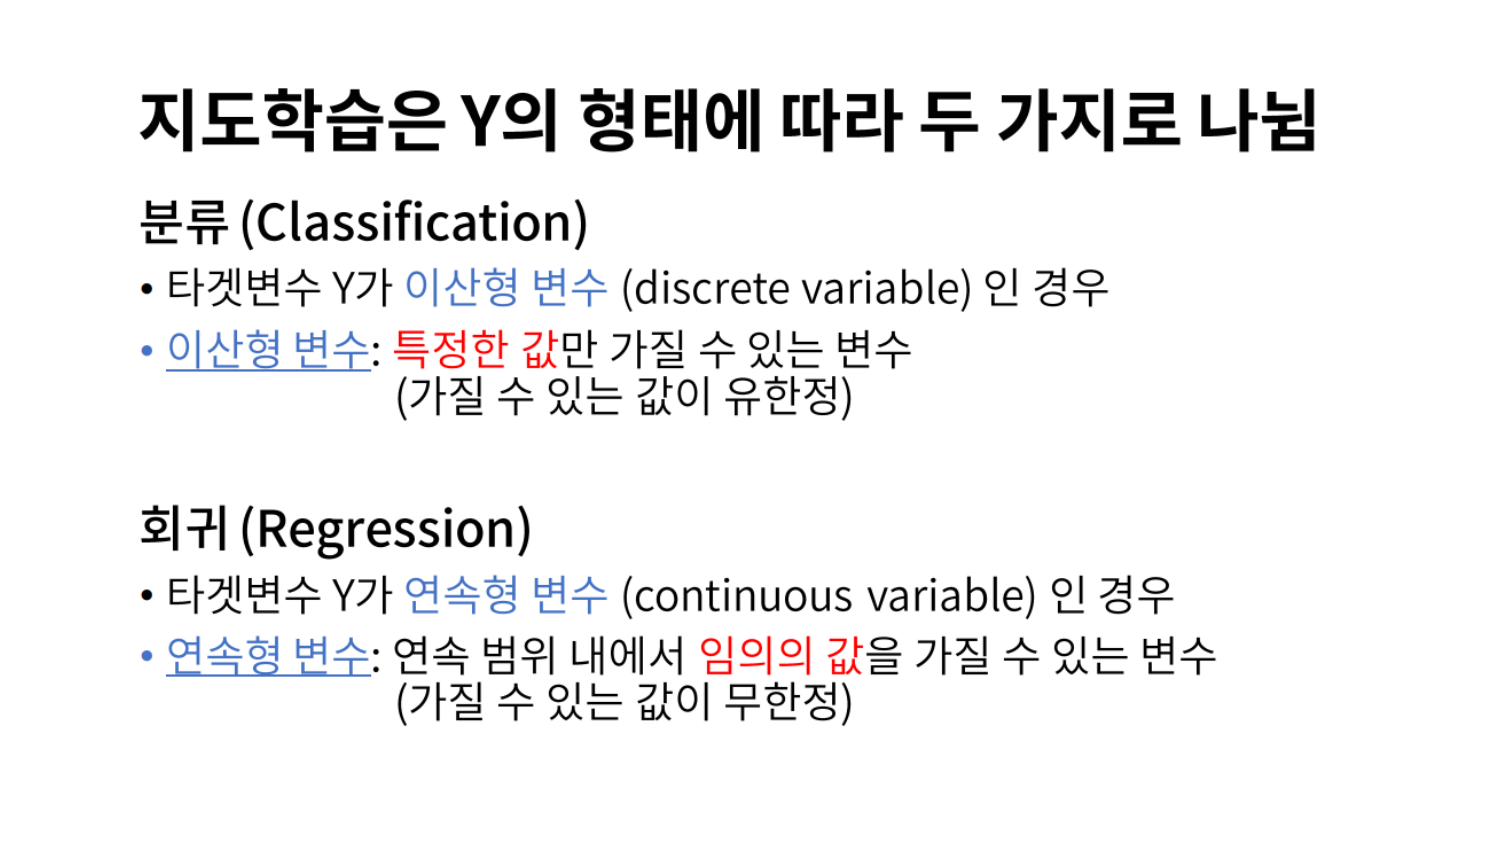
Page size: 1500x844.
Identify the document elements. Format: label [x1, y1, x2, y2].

picture [111, 77, 1341, 741]
